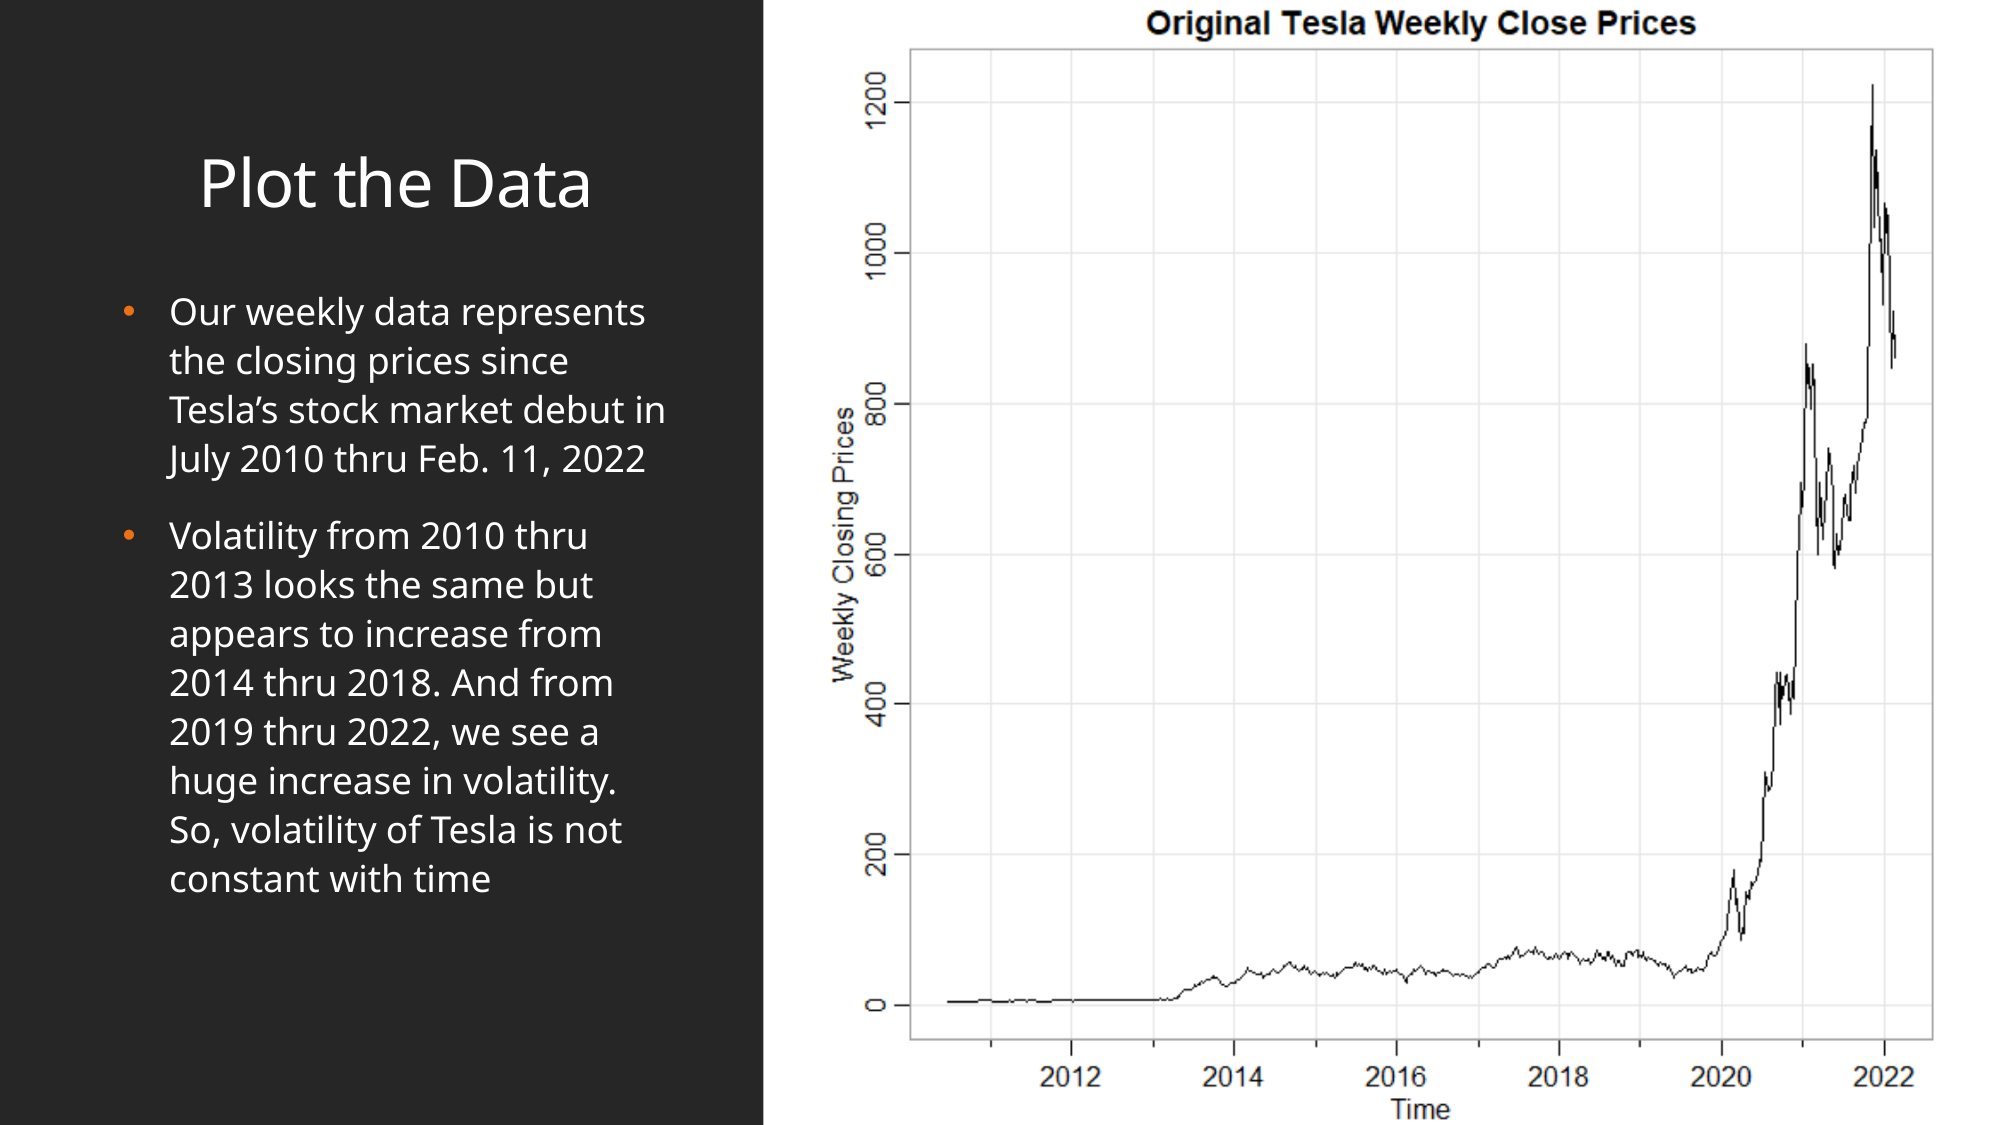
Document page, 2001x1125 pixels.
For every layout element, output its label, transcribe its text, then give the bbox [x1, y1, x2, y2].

list Our weekly data represents the closing prices since Tesla’s stock market debut in July 2010 thru Feb. 11, 2022 Volatility from 2010 thru 2013 looks the same but appears to increase from 2014 thru 2018. And from 2019 thru 2022, we see a huge increase in volatility. So, volatility of Tesla is not constant with time [107, 276, 685, 959]
title Plot the Data [107, 103, 685, 230]
picture [824, 0, 1952, 1125]
